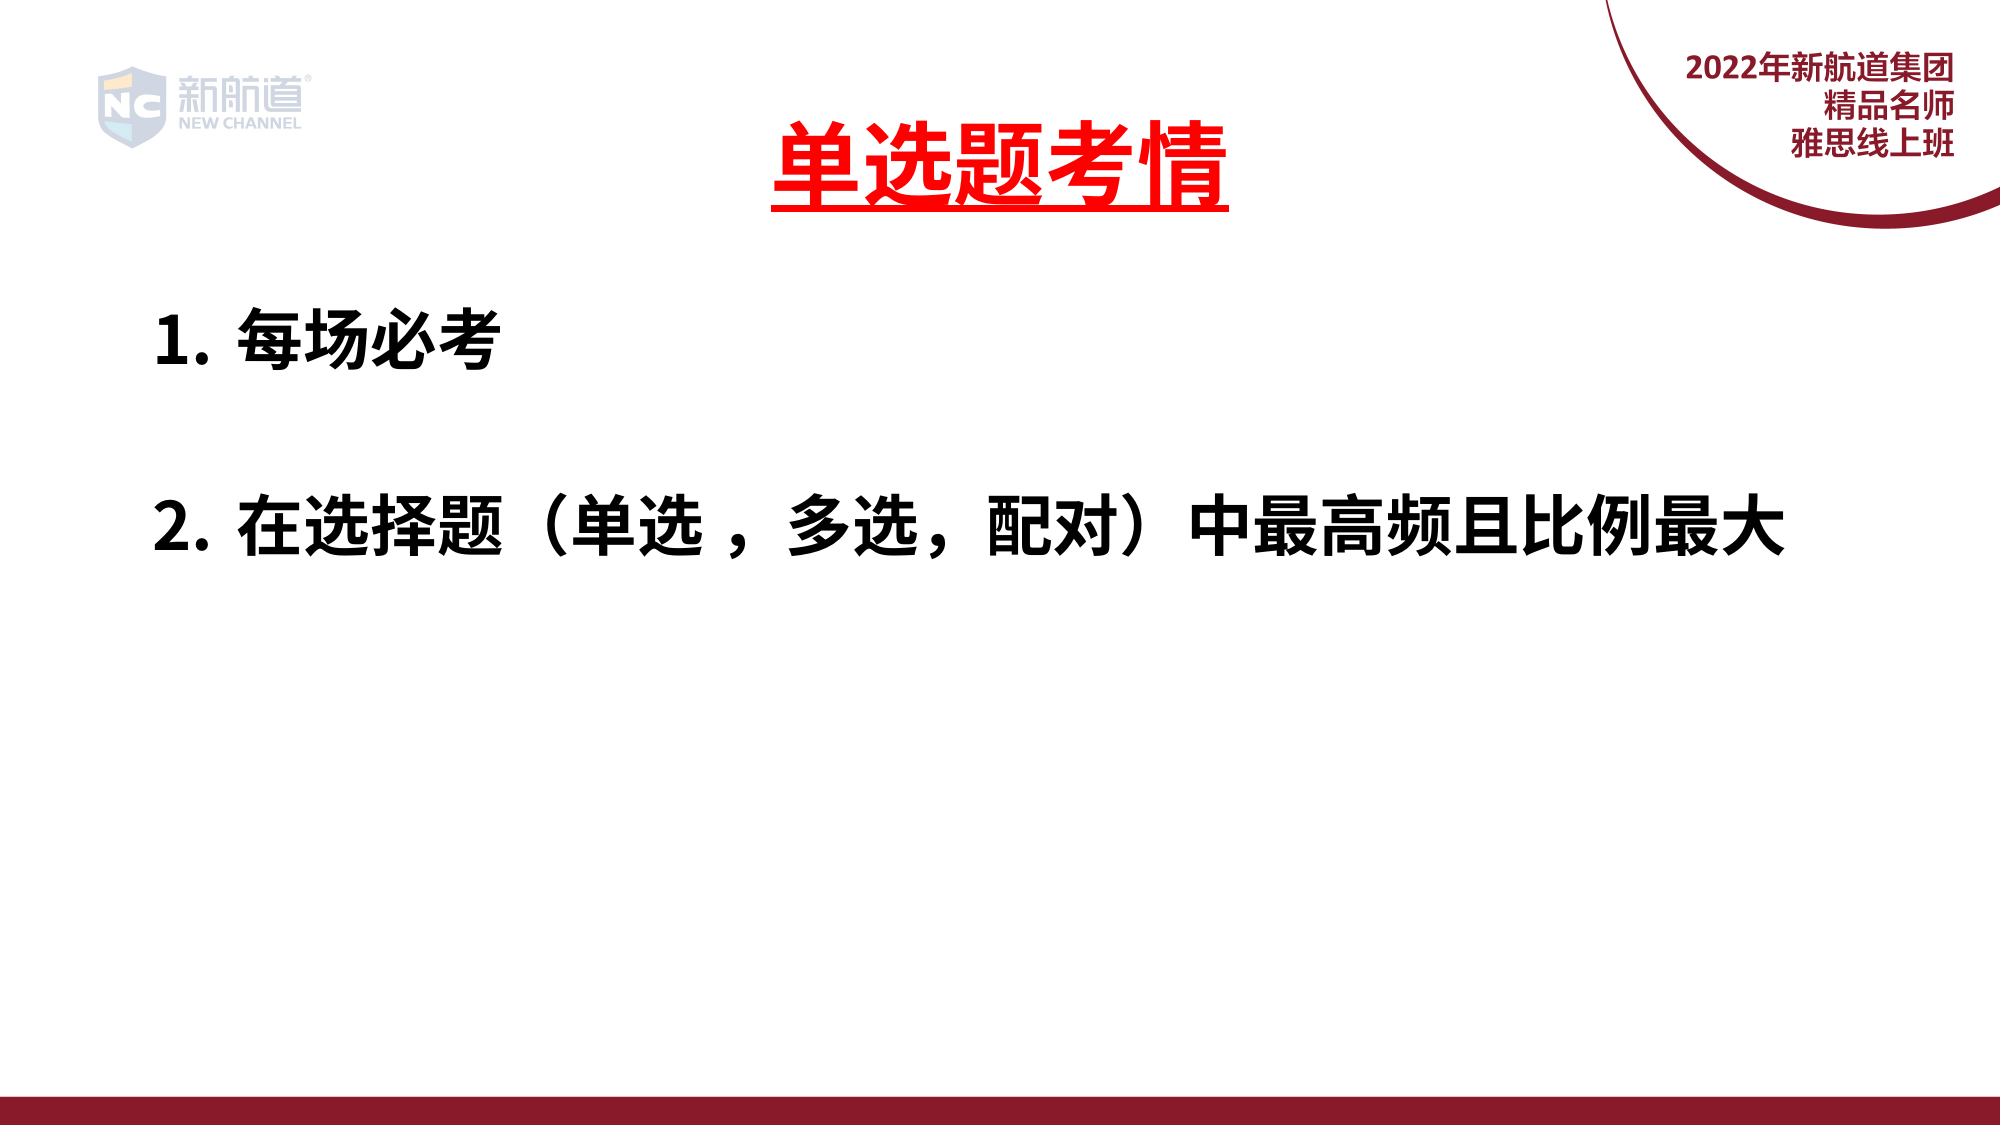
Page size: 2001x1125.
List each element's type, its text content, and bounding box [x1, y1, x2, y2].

list 每场必考 在选择题（单选 ，多选，配对）中最高频且比例最大 [137, 299, 1863, 1014]
title 单选题考情 [137, 59, 1863, 278]
picture [0, 0, 2000, 1125]
